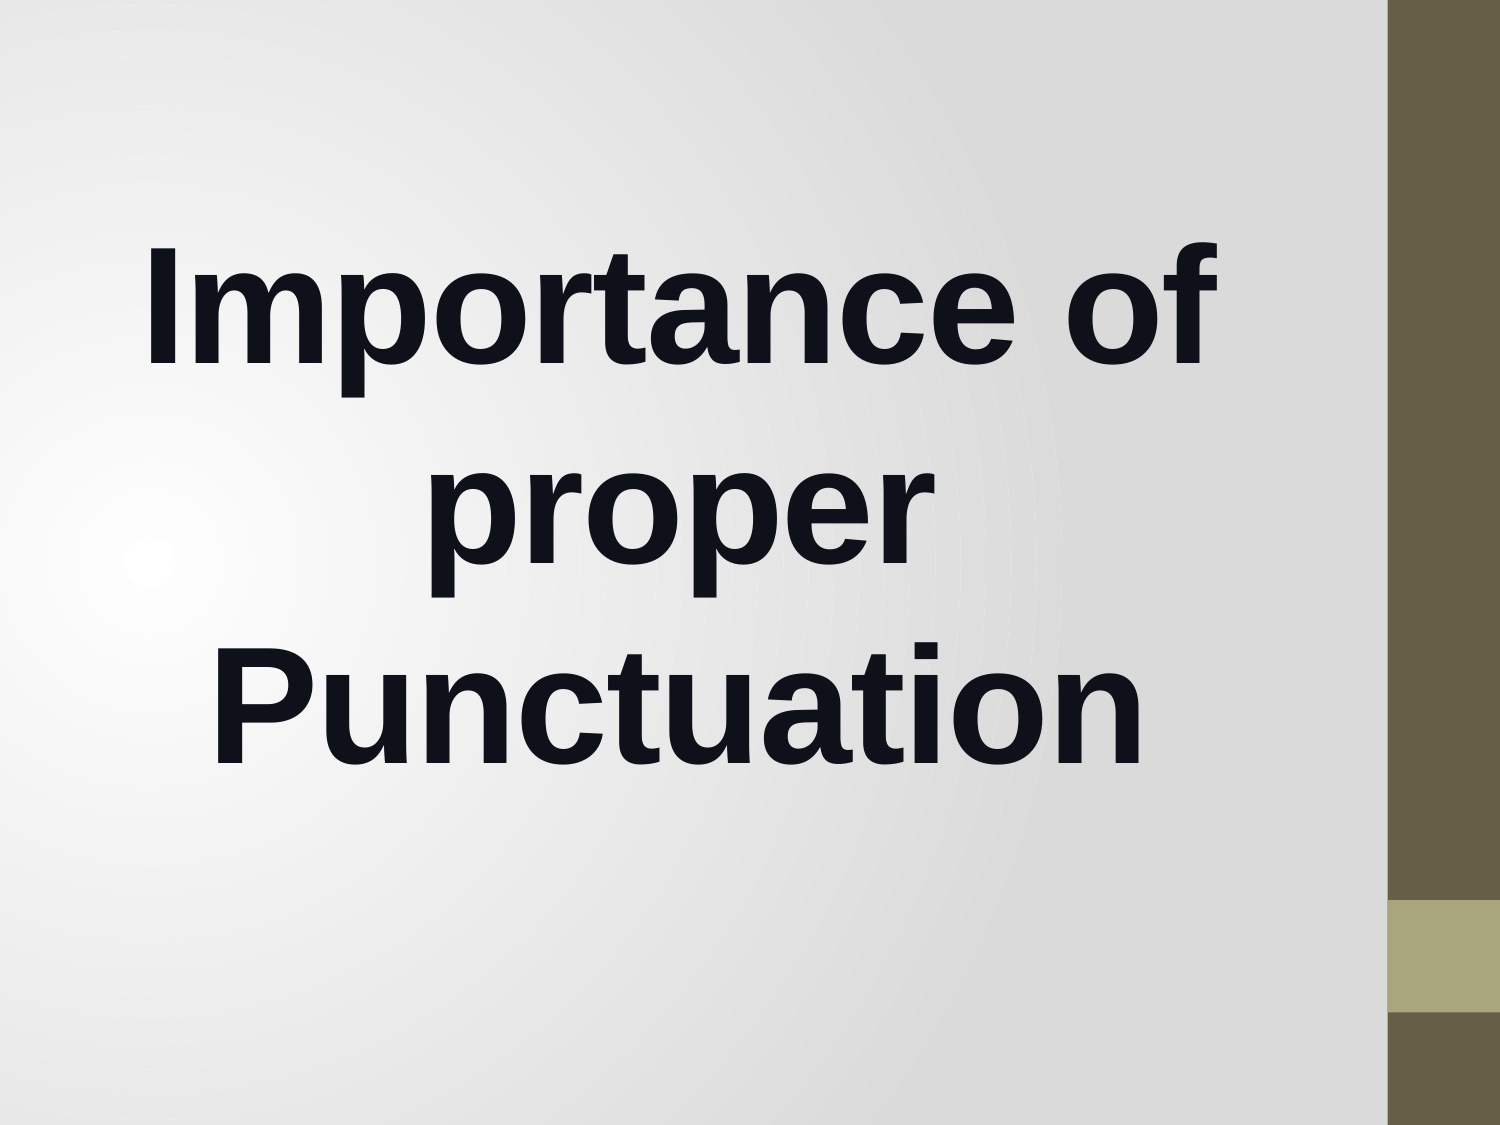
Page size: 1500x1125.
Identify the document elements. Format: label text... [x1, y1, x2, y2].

title Importance of proper Punctuation [53, 493, 1304, 681]
